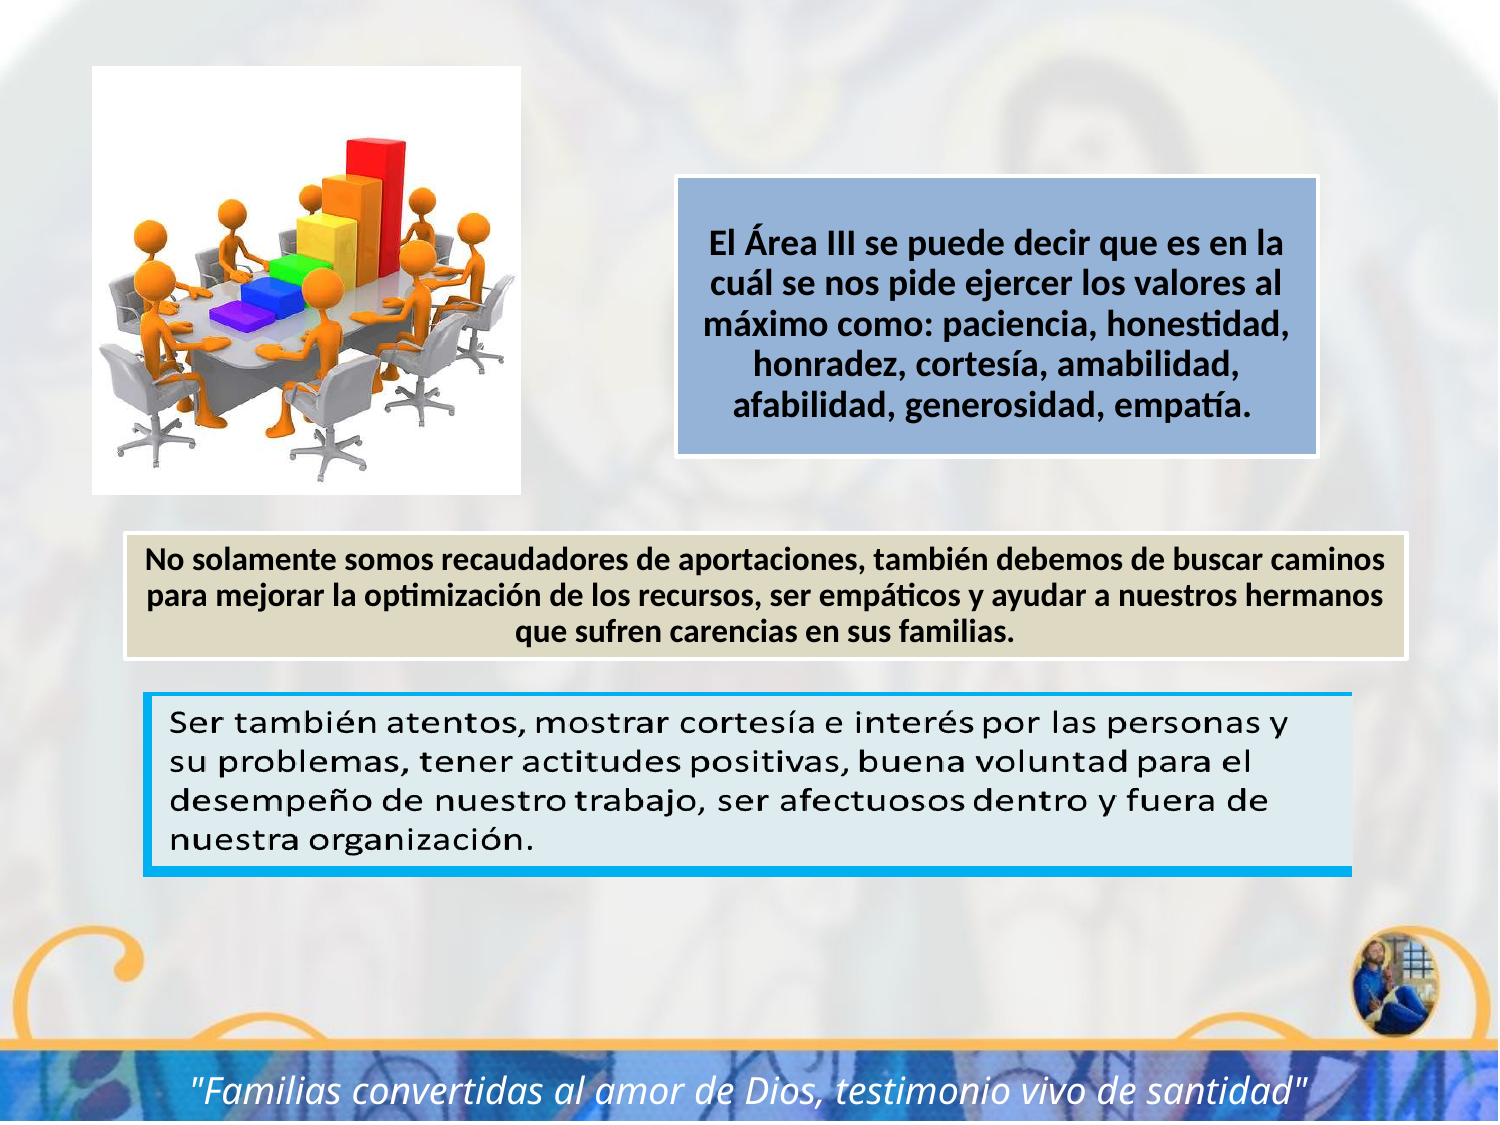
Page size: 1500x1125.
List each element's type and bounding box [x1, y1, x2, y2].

picture [0, 0, 1498, 1121]
text_box [675, 175, 1318, 465]
text_box [124, 532, 1407, 659]
